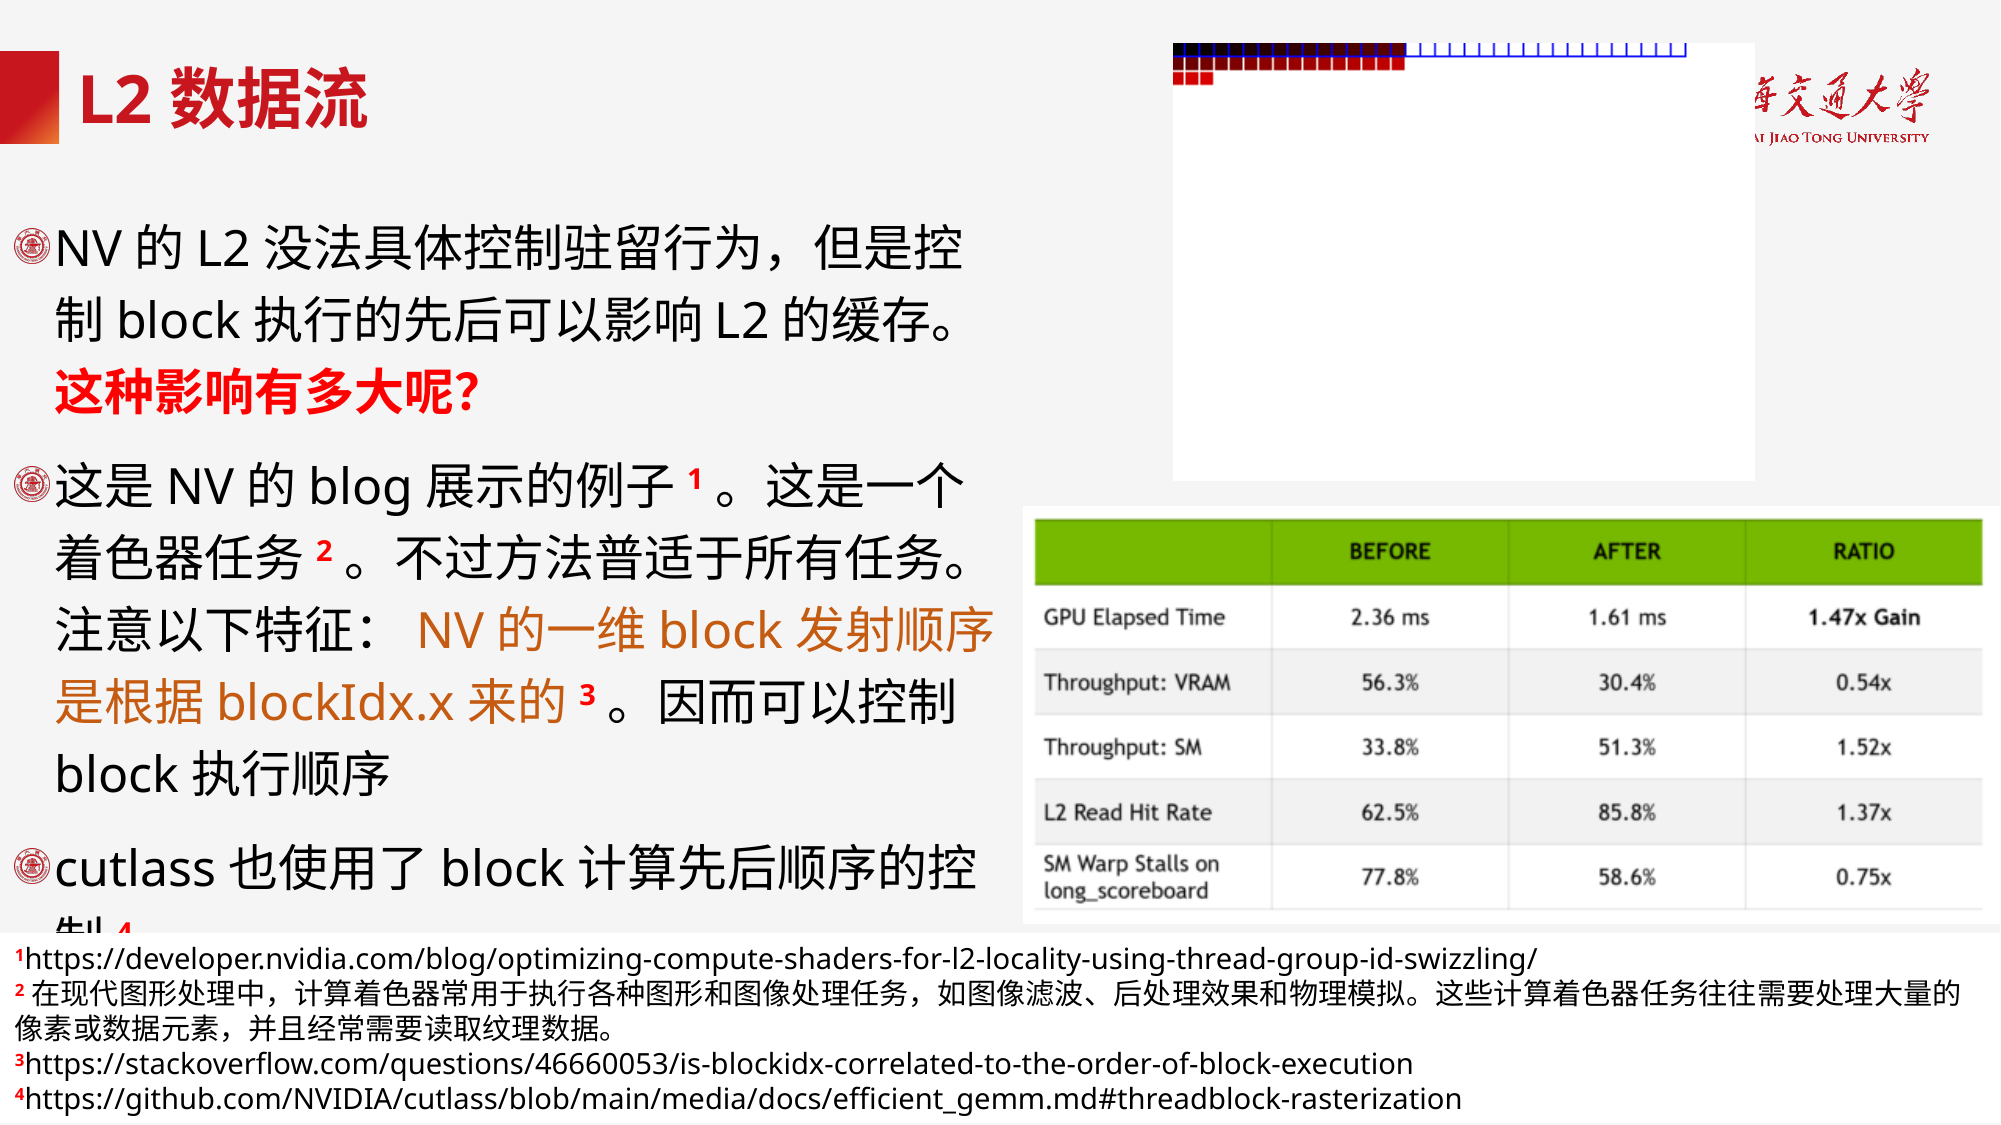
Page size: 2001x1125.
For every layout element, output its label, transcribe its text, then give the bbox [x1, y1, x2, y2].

picture [14, 466, 50, 502]
picture [14, 848, 50, 884]
list NV的L2没法具体控制驻留行为，但是控制block执行的先后可以影响L2的缓存。这种影响有多大呢？ 这是NV的blog展示的例子1。这是一个着色器任务2。不过方法普适于所有任务。注意以下特征：NV的一维block发射顺序是根据blockIdx.x来的3。因而可以控制block执行顺序 cutlass也使用了block计算先后顺序的控制4。 [0, 196, 1024, 933]
text_box 1https://developer.nvidia.com/blog/optimizing-compute-shaders-for-l2-locality-using-thread-group-id-swizzling/ 2在现代图形处理中，计算着色器常用于执行各种图形和图像处理任务，如图像滤波、后处理效果和物理模拟。这些计算着色器任务往往需要处理大量的像素或数据元素，并且经常需要读取纹理数据。 3https://stackoverflow.com/questions/46660053/is-blockidx-correlated-to-the-order-of-block-execution 4https://github.com/NVIDIA/cutlass/blob/main/media/docs/efficient_gemm.md#threadblock-rasterization [0, 933, 2000, 1123]
picture [1173, 43, 1946, 481]
picture [14, 228, 50, 264]
title L2数据流 [62, 43, 462, 152]
picture [1023, 506, 2000, 924]
